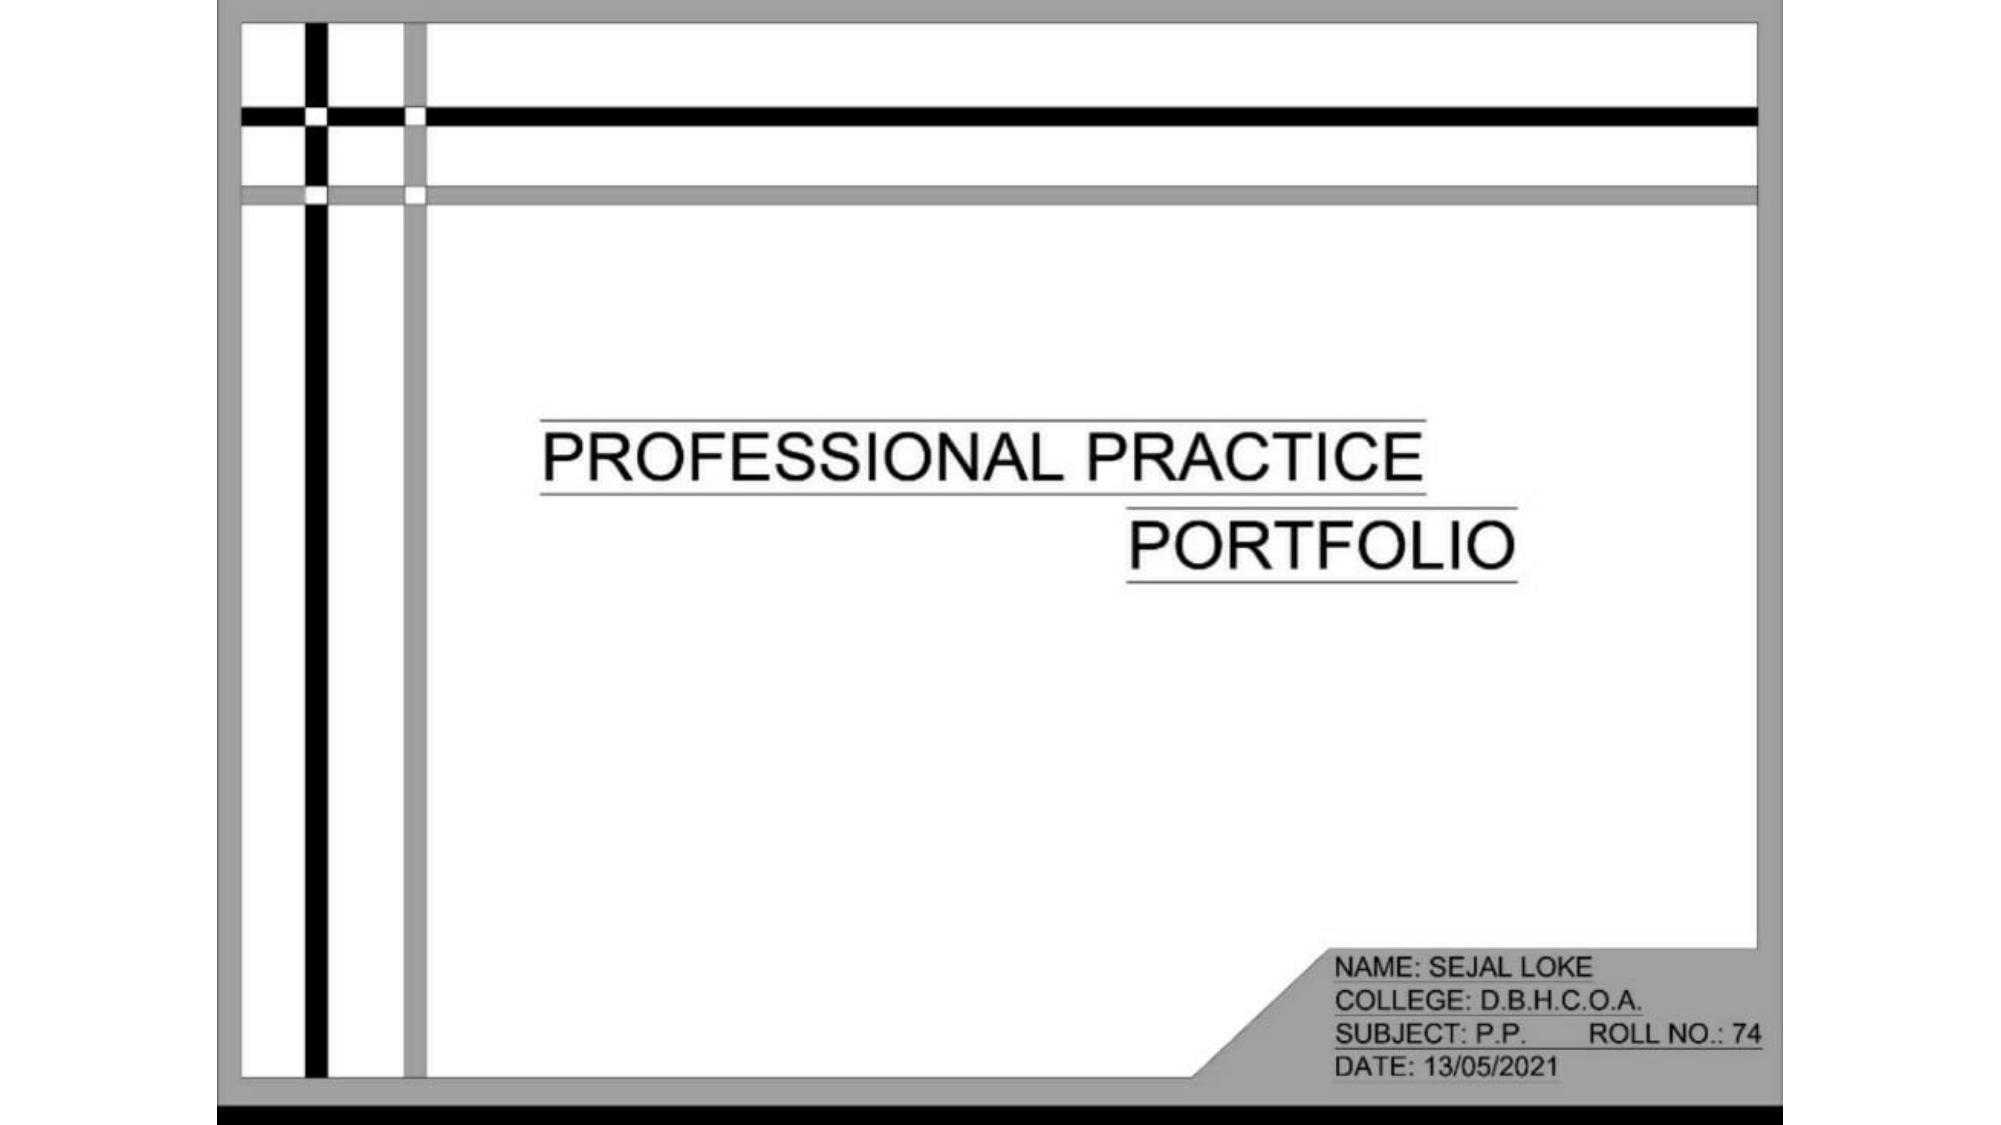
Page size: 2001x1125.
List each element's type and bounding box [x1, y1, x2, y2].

picture [217, 0, 1783, 1125]
